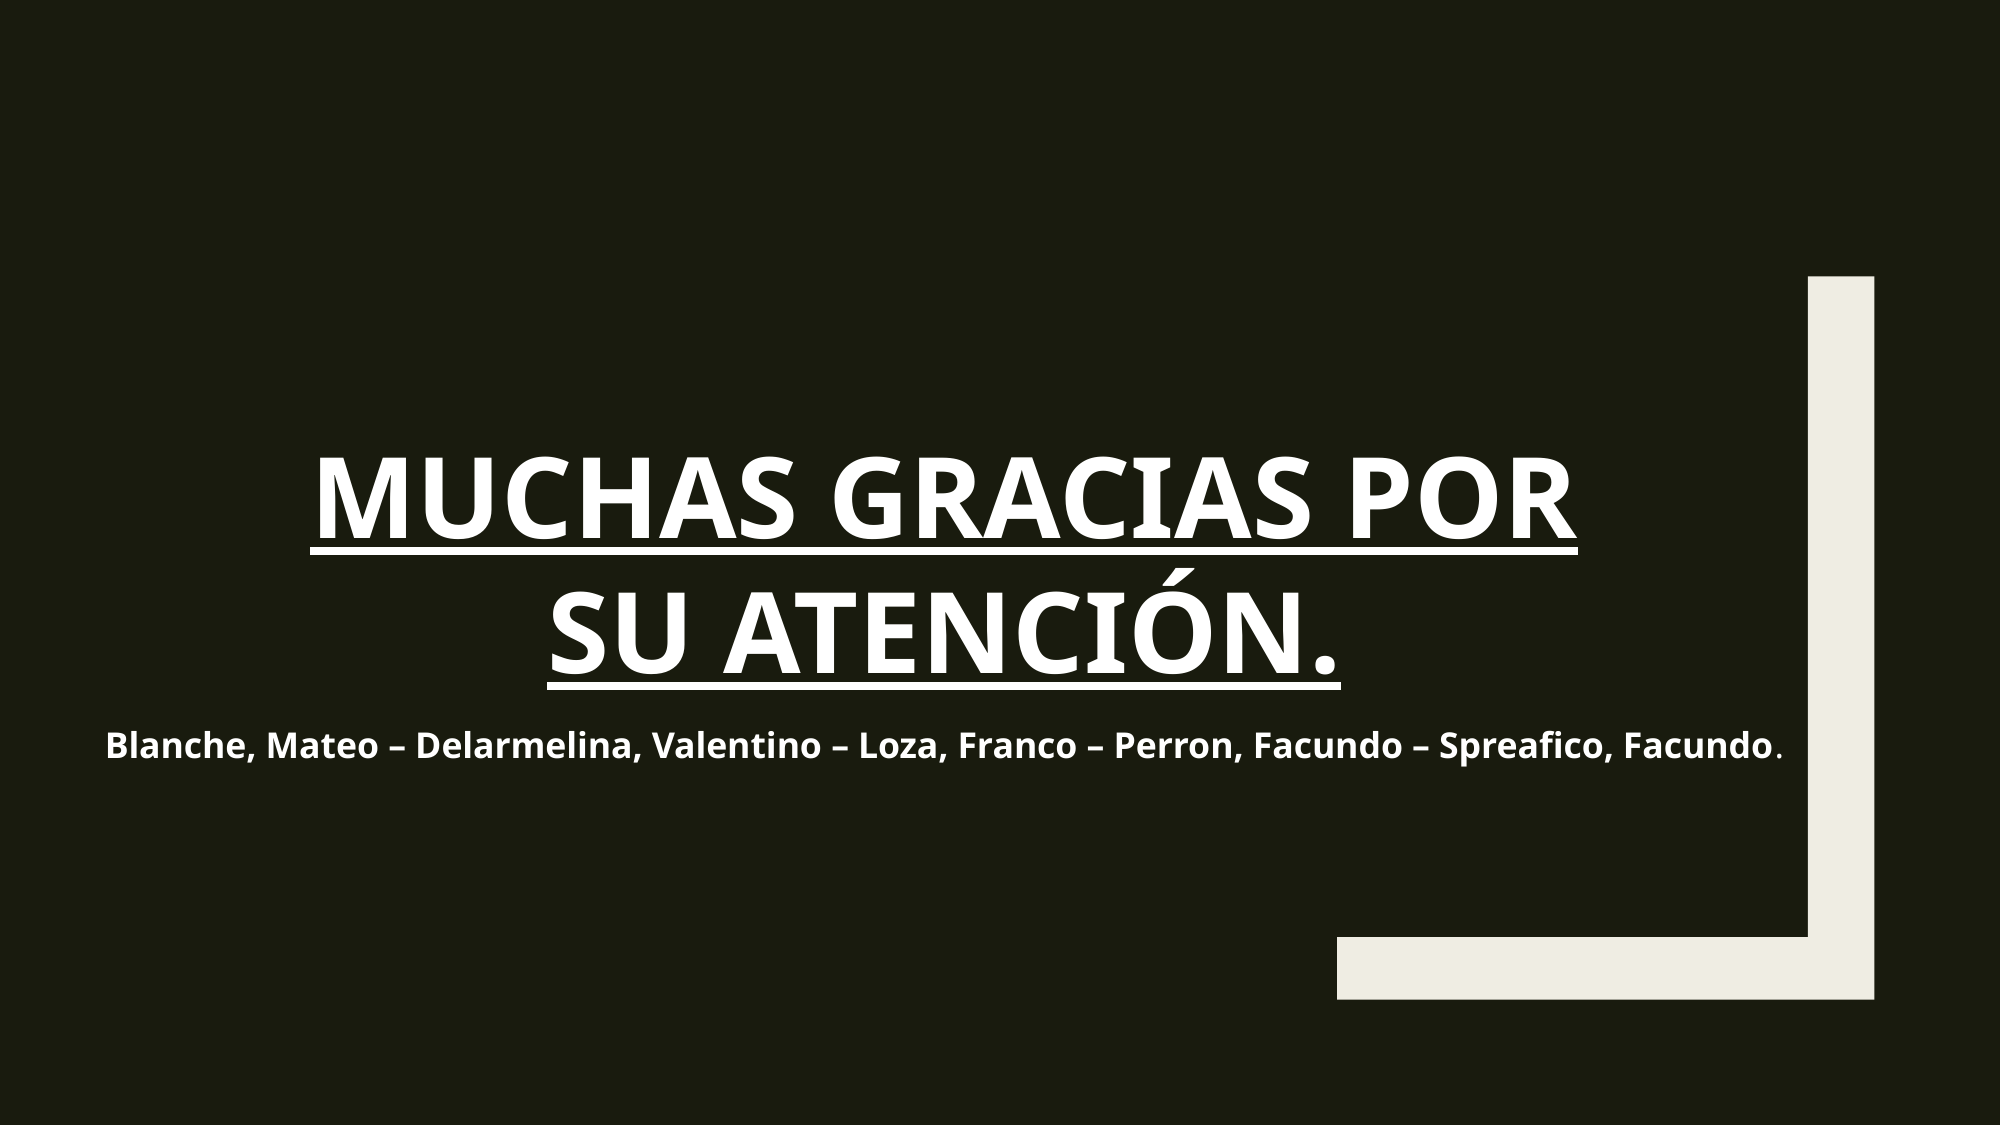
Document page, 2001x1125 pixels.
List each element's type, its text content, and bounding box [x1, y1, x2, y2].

text_box MUCHAS GRACIAS POR SU ATENCIÓN. [225, 418, 1663, 704]
text_box Blanche, Mateo – Delarmelina, Valentino – Loza, Franco – Perron, Facundo – Spreafico, Facundo. [88, 719, 1800, 775]
